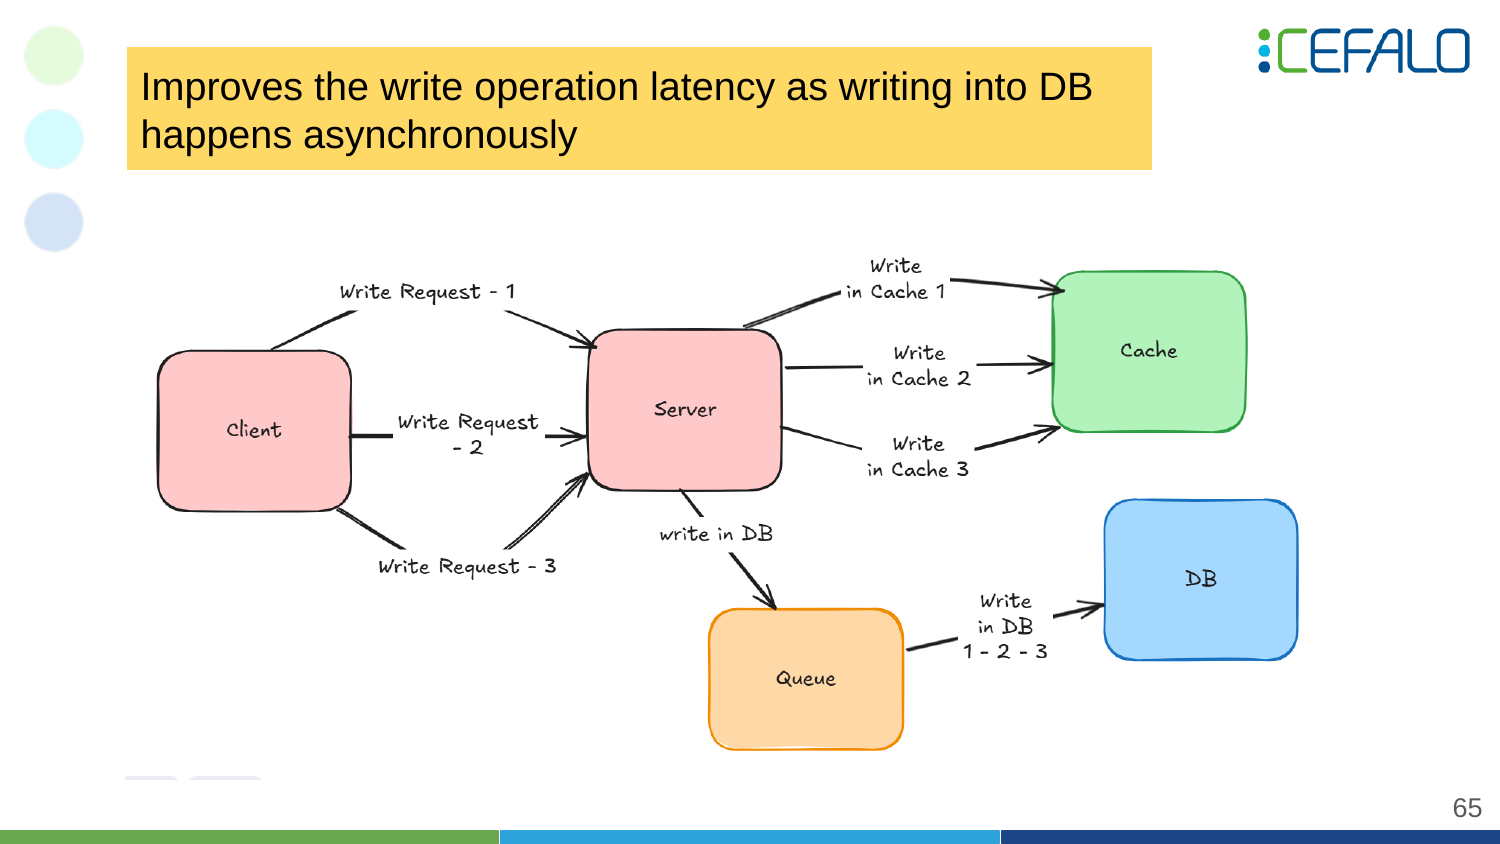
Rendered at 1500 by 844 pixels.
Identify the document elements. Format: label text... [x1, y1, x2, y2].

picture [1258, 28, 1470, 73]
picture [125, 214, 1342, 780]
text_box Improves the write operation latency as writing into DB happens asynchronously [125, 46, 1153, 171]
slide_number ‹#› [1403, 779, 1494, 844]
